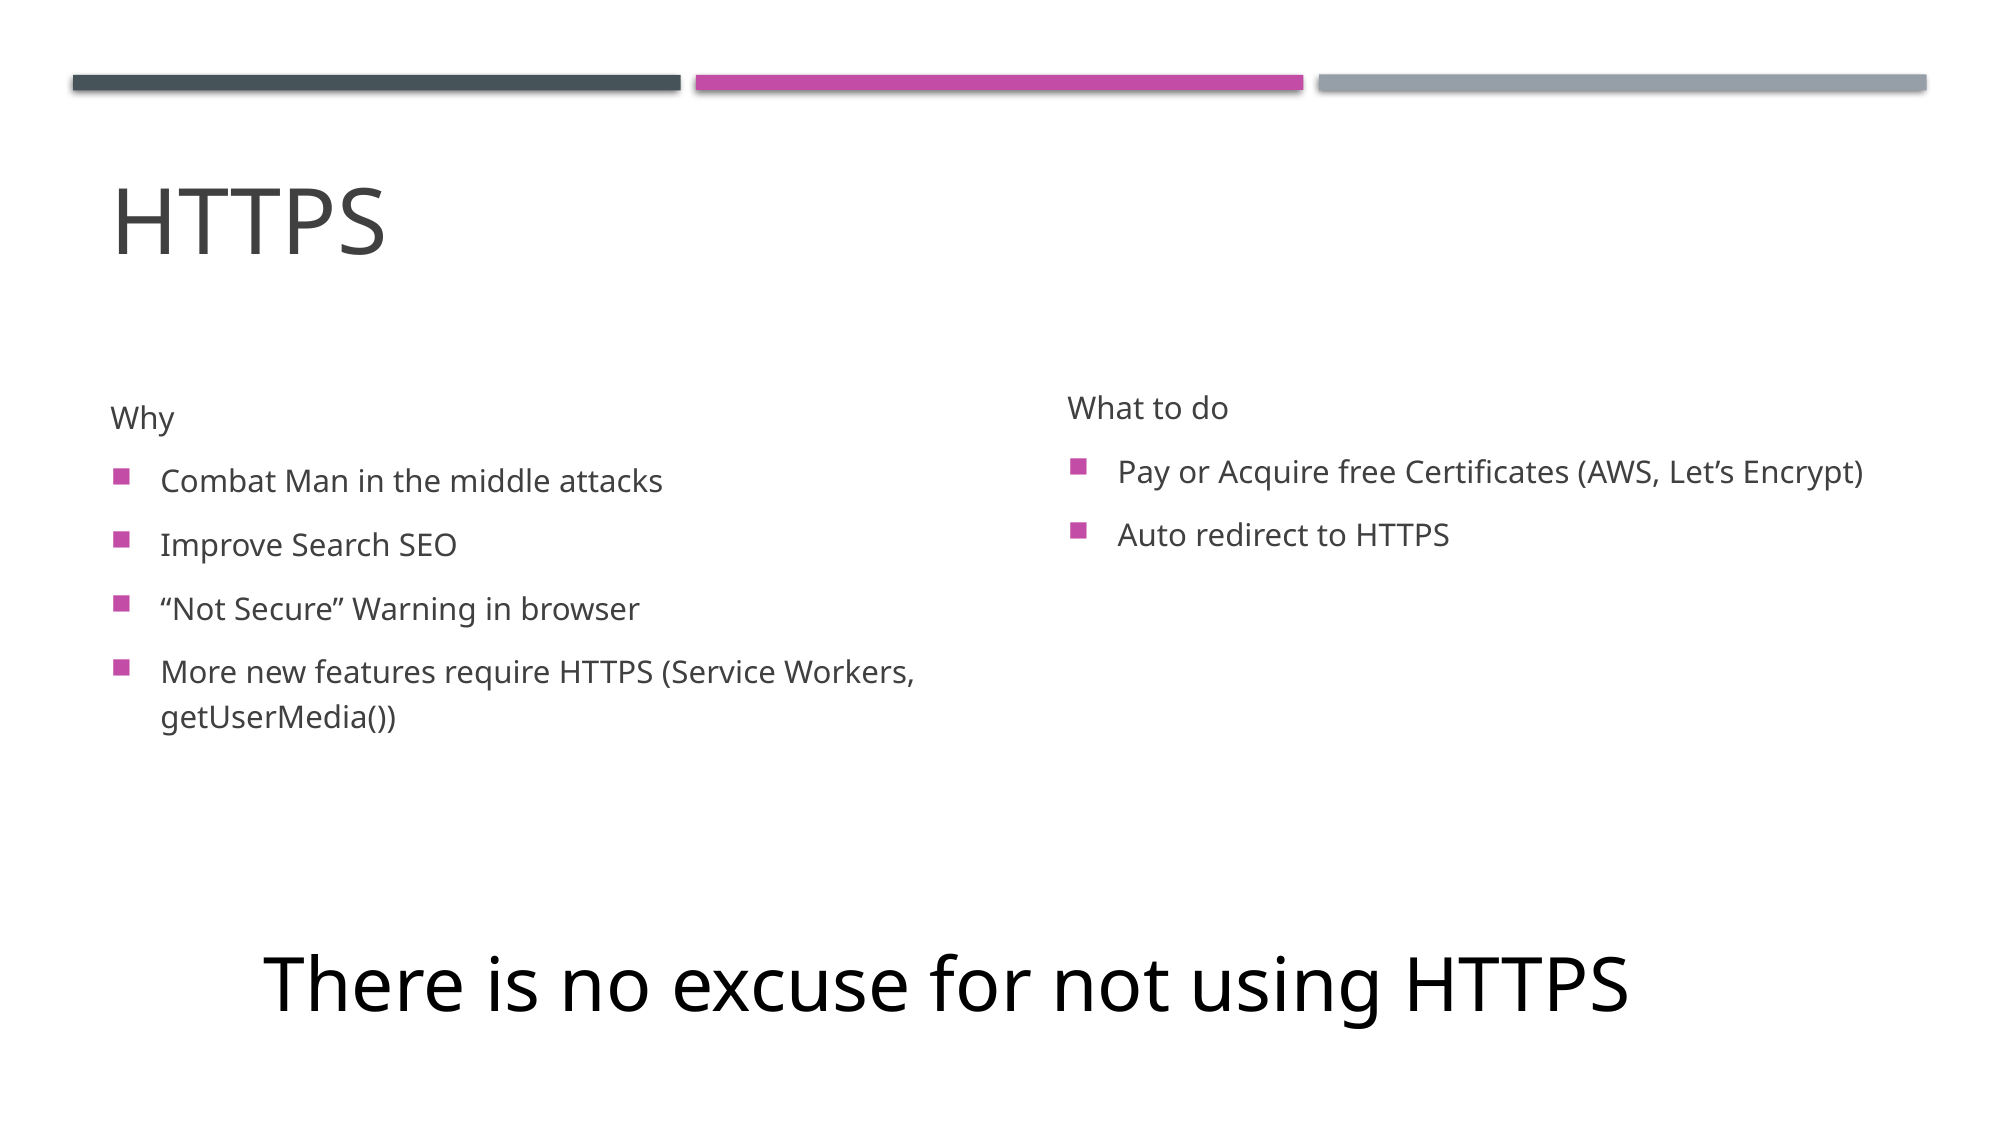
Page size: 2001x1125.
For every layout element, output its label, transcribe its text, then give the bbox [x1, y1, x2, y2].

text_box There is no excuse for not using HTTPS [248, 929, 1646, 1034]
list Why Combat Man in the middle attacks Improve Search SEO “Not Secure” Warning in browser More new features require HTTPS (Service Workers, getUserMedia()) [95, 394, 948, 794]
title HTTPS [95, 119, 1905, 282]
list What to do Pay or Acquire free Certificates (AWS, Let’s Encrypt) Auto redirect to HTTPS [1052, 363, 1905, 762]
